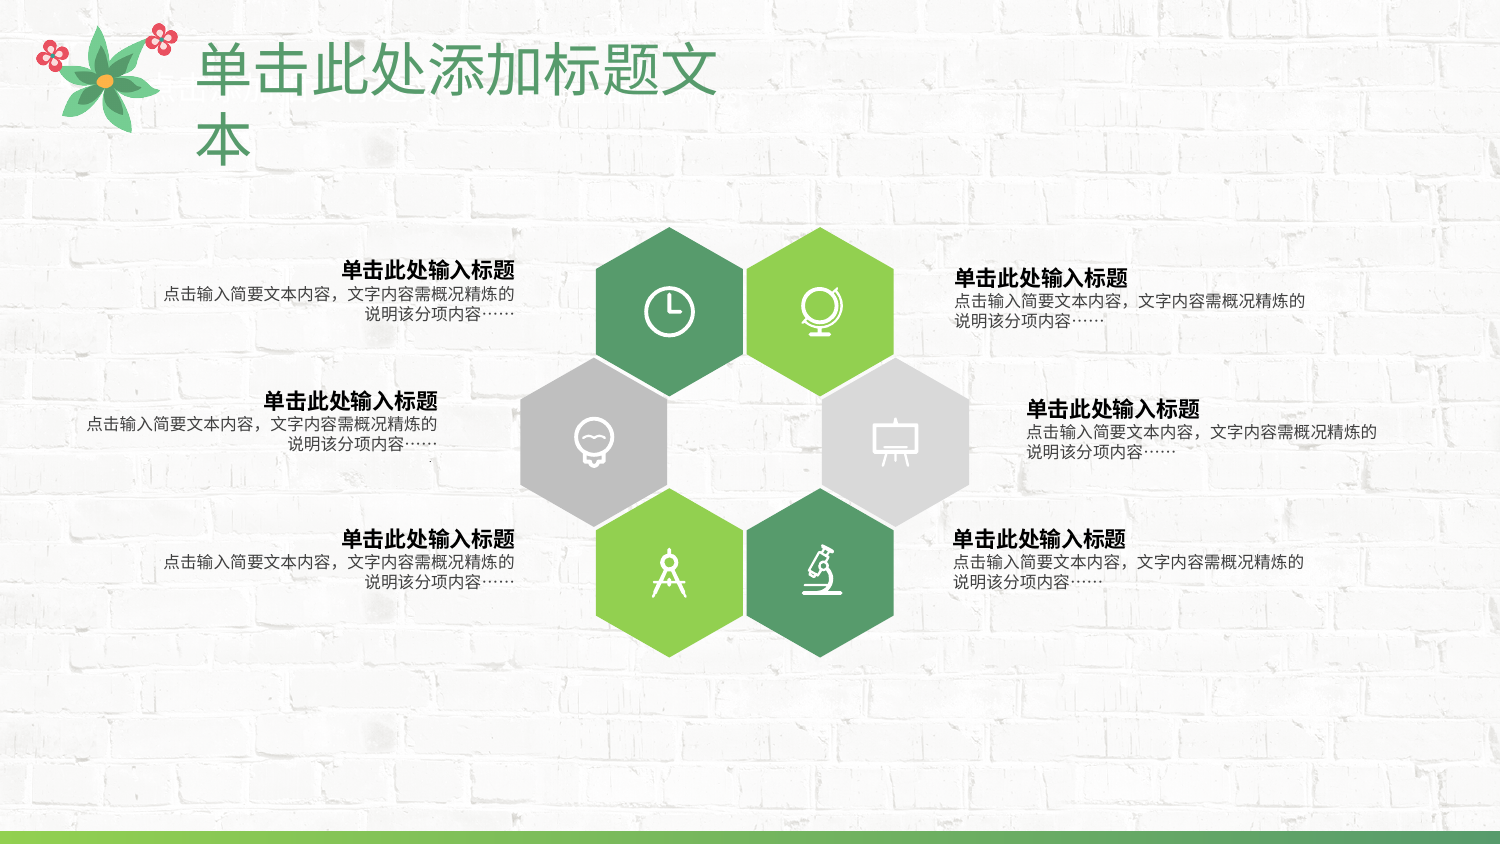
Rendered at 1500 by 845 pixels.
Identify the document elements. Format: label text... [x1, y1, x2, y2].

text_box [520, 357, 668, 528]
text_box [746, 487, 894, 658]
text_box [821, 357, 970, 528]
text_box 单击此处添加标题文本 [179, 25, 743, 181]
text_box 单击此处输入标题 点击输入简要文本内容，文字内容需概况精炼的说明该分项内容…… [1026, 387, 1385, 462]
text_box 单击此处输入标题 点击输入简要文本内容，文字内容需概况精炼的说明该分项内容…… [952, 518, 1312, 593]
text_box 单击此处输入标题 点击输入简要文本内容，文字内容需概况精炼的说明该分项内容…… [156, 518, 516, 593]
text_box 单击此处输入标题 点击输入简要文本内容，文字内容需概况精炼的说明该分项内容…… [156, 249, 516, 334]
text_box [0, 830, 1500, 844]
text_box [595, 487, 744, 658]
picture [35, 23, 178, 134]
text_box 单击此处输入标题 点击输入简要文本内容，文字内容需概况精炼的说明该分项内容…… [954, 257, 1313, 332]
text_box 单击此处输入标题 点击输入简要文本内容，文字内容需概况精炼的说明该分项内容…… . [79, 379, 438, 464]
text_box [746, 226, 894, 397]
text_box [595, 226, 744, 397]
